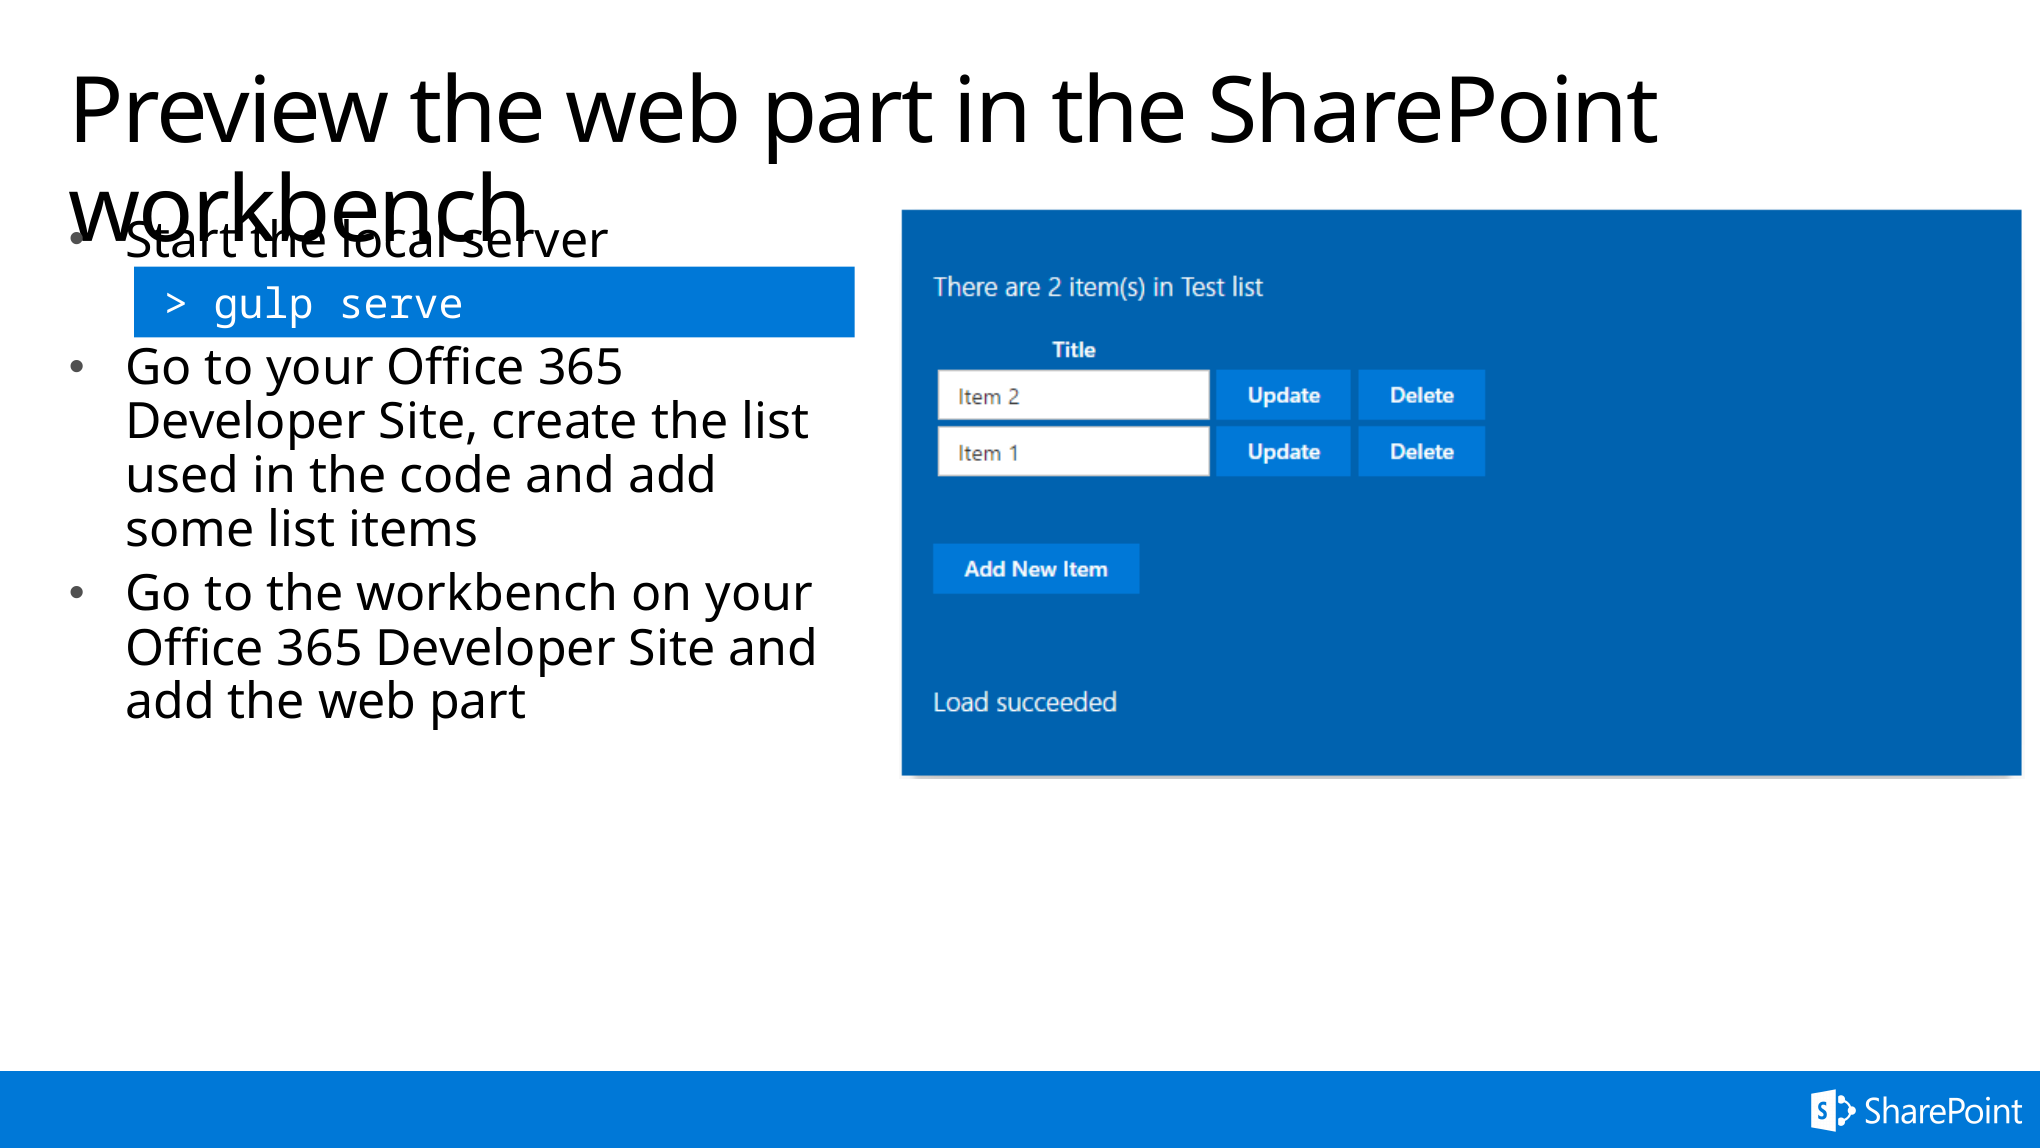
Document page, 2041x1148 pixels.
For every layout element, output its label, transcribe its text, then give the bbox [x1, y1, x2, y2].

picture [899, 207, 2025, 779]
picture [1793, 1071, 2040, 1148]
text_box > gulp serve [133, 266, 855, 338]
list Start the local server Go to your Office 365 Developer Site, create the list used in the code and add some list items Go to the workbench on your Office 365 Developer Site and add the web part [45, 198, 867, 702]
title Preview the web part in the SharePoint workbench [45, 48, 1996, 199]
